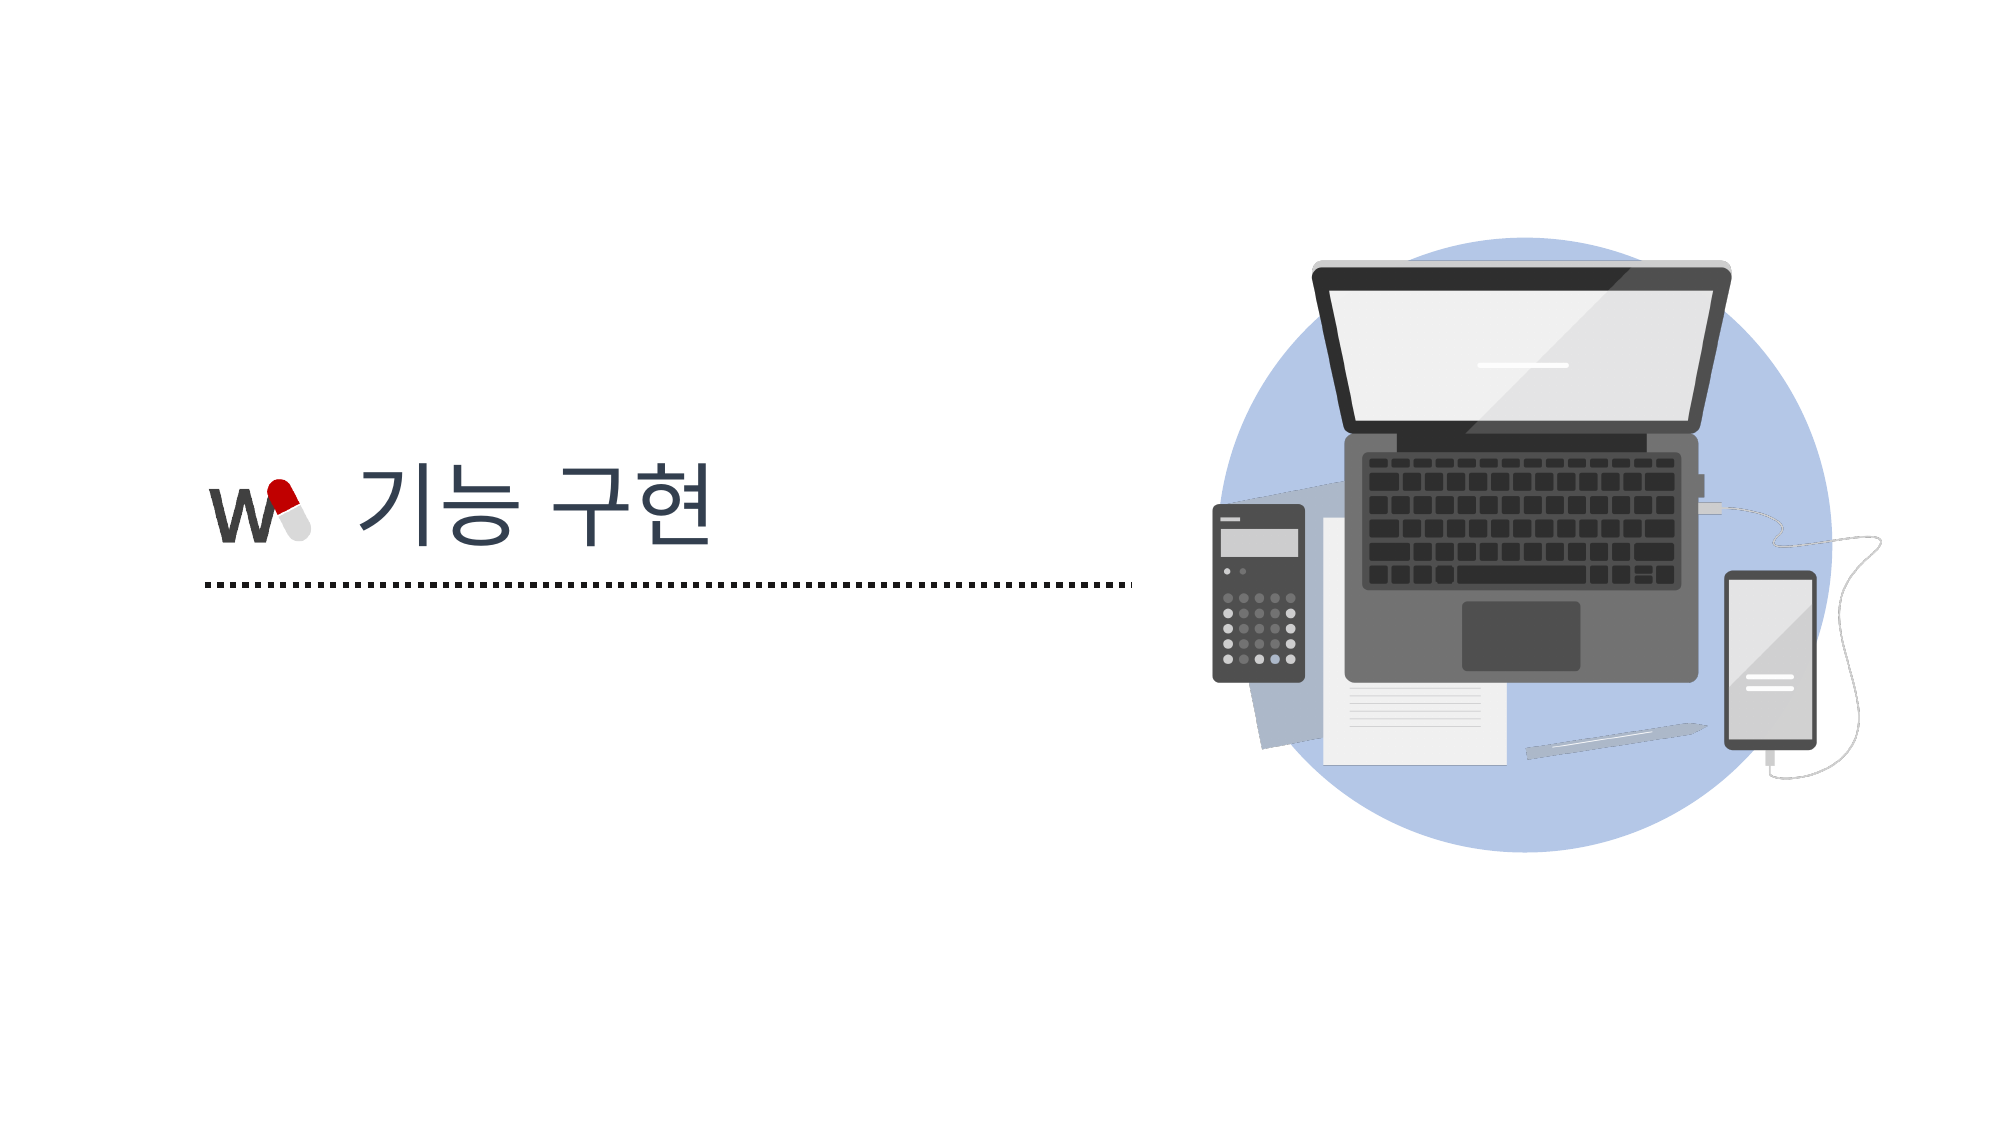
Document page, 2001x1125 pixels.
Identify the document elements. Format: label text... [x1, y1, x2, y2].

picture [167, 439, 331, 601]
picture [1146, 114, 1944, 912]
text_box 기능 구현 [340, 440, 734, 565]
